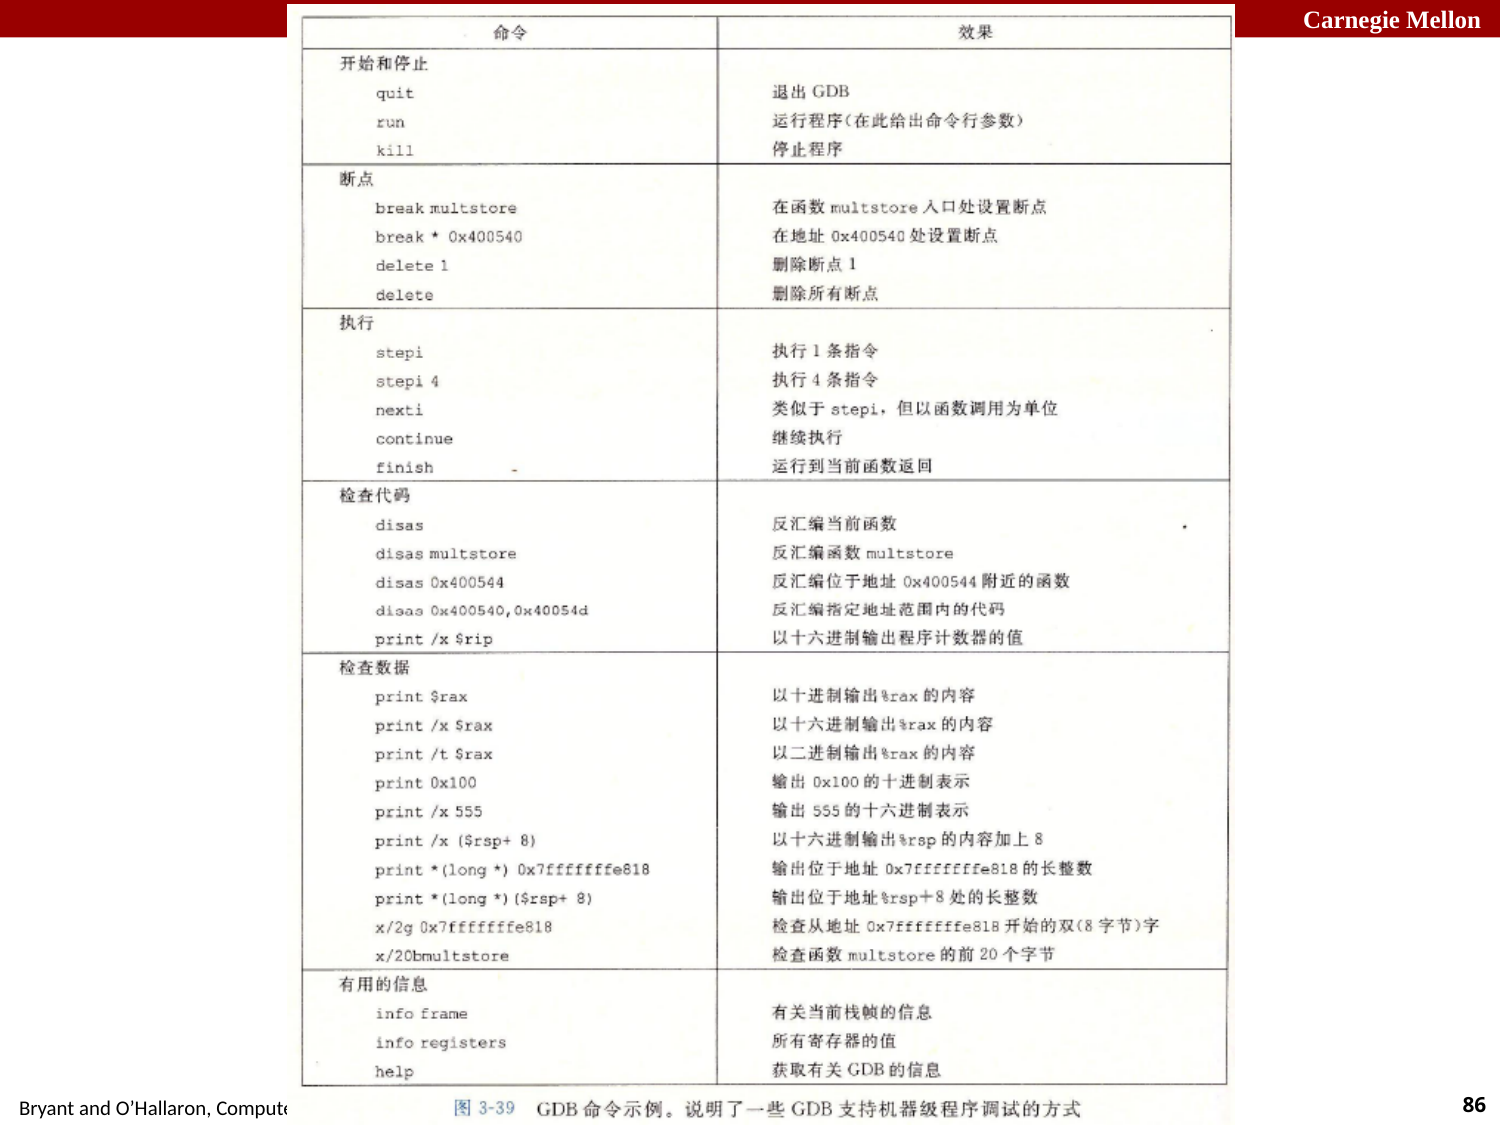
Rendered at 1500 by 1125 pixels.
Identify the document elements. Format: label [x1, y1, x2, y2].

picture [287, 3, 1235, 1125]
